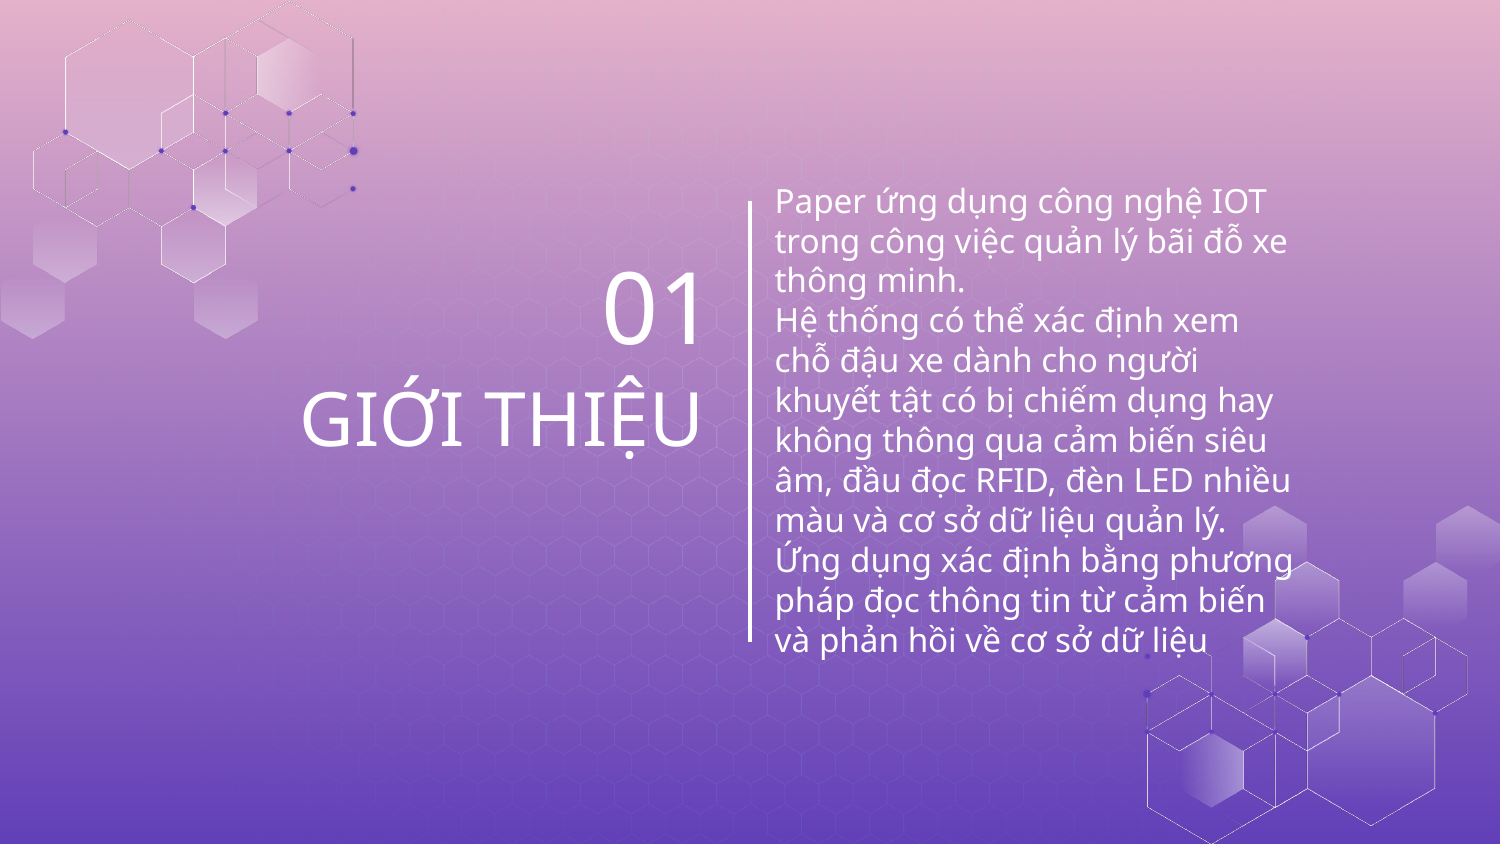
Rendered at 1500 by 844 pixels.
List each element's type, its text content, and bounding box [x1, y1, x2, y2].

text_box GIỚI THIỆU [253, 327, 750, 477]
subtitle Paper ứng dụng công nghệ IOT trong công việc quản lý bãi đỗ xe thông minh. Hệ thống có thể xác định xem chỗ đậu xe dành cho người khuyết tật có bị chiếm dụng hay không thông qua cảm biến siêu âm, đầu đọc RFID, đèn LED nhiều màu và cơ sở dữ liệu quản lý. Ứng dụng xác định bằng phương pháp đọc thông tin từ cảm biến và phản hồi về cơ sở dữ liệu [759, 222, 1314, 644]
text_box 01 [514, 257, 803, 353]
picture [0, 0, 1500, 844]
